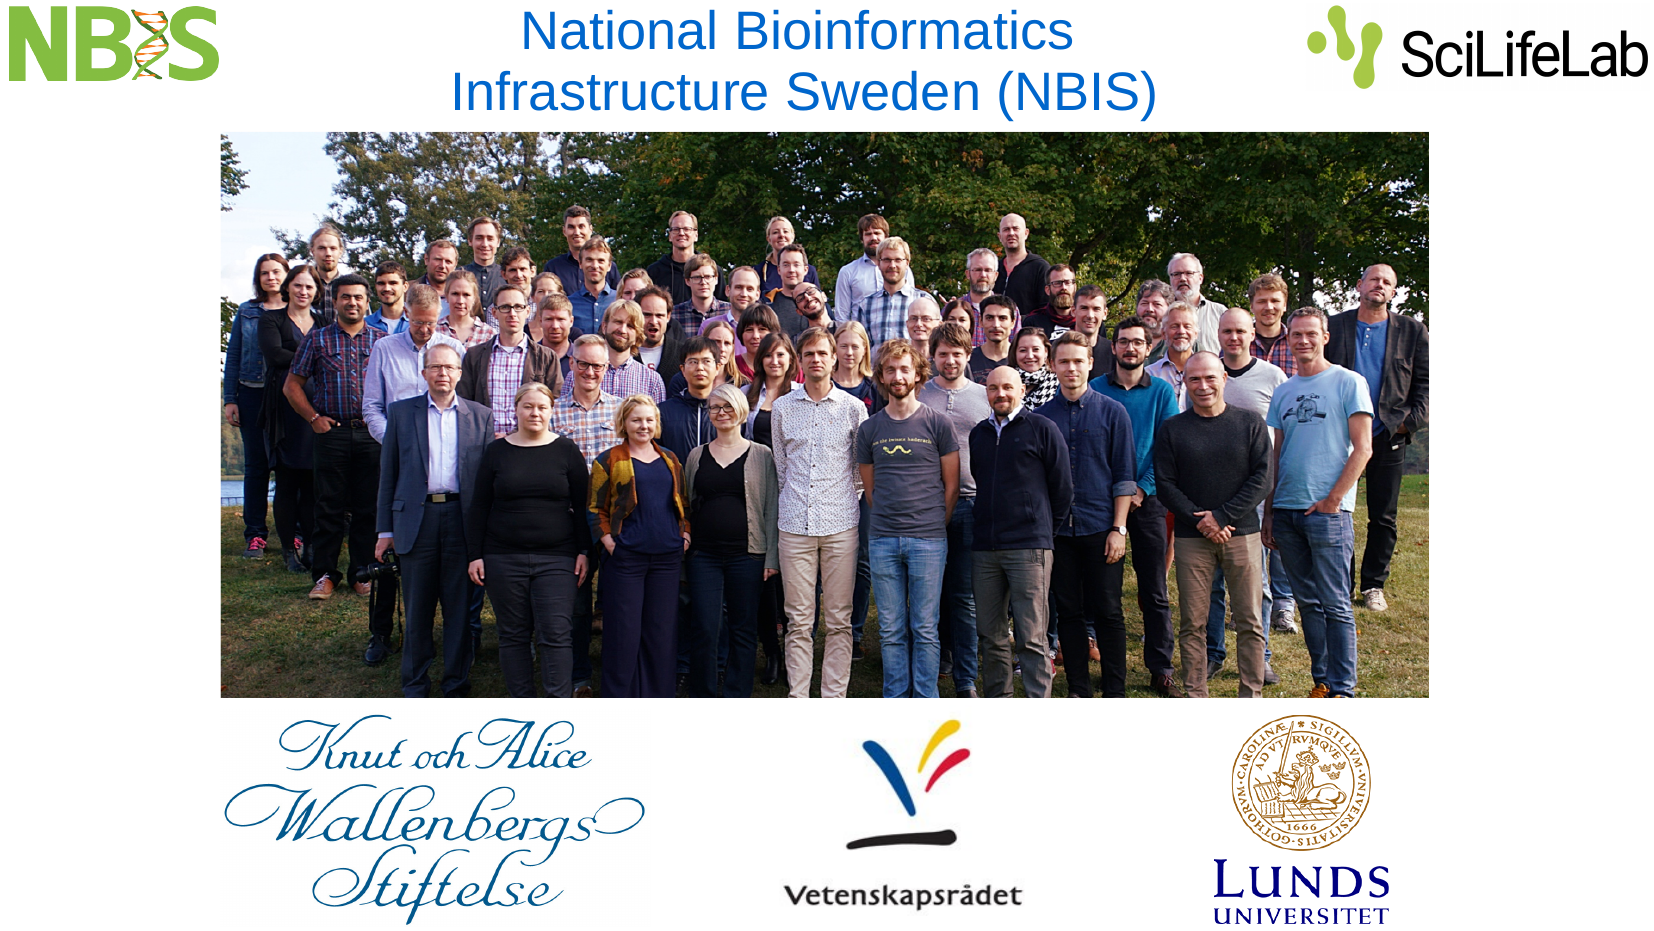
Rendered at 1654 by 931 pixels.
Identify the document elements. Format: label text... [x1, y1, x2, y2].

picture [737, 704, 1070, 927]
picture [1304, 2, 1651, 92]
text_box National Bioinformatics Infrastructure Sweden (NBIS) [374, 0, 1237, 123]
picture [9, 6, 220, 81]
picture [219, 709, 651, 928]
picture [220, 129, 1429, 699]
picture [1174, 709, 1428, 927]
